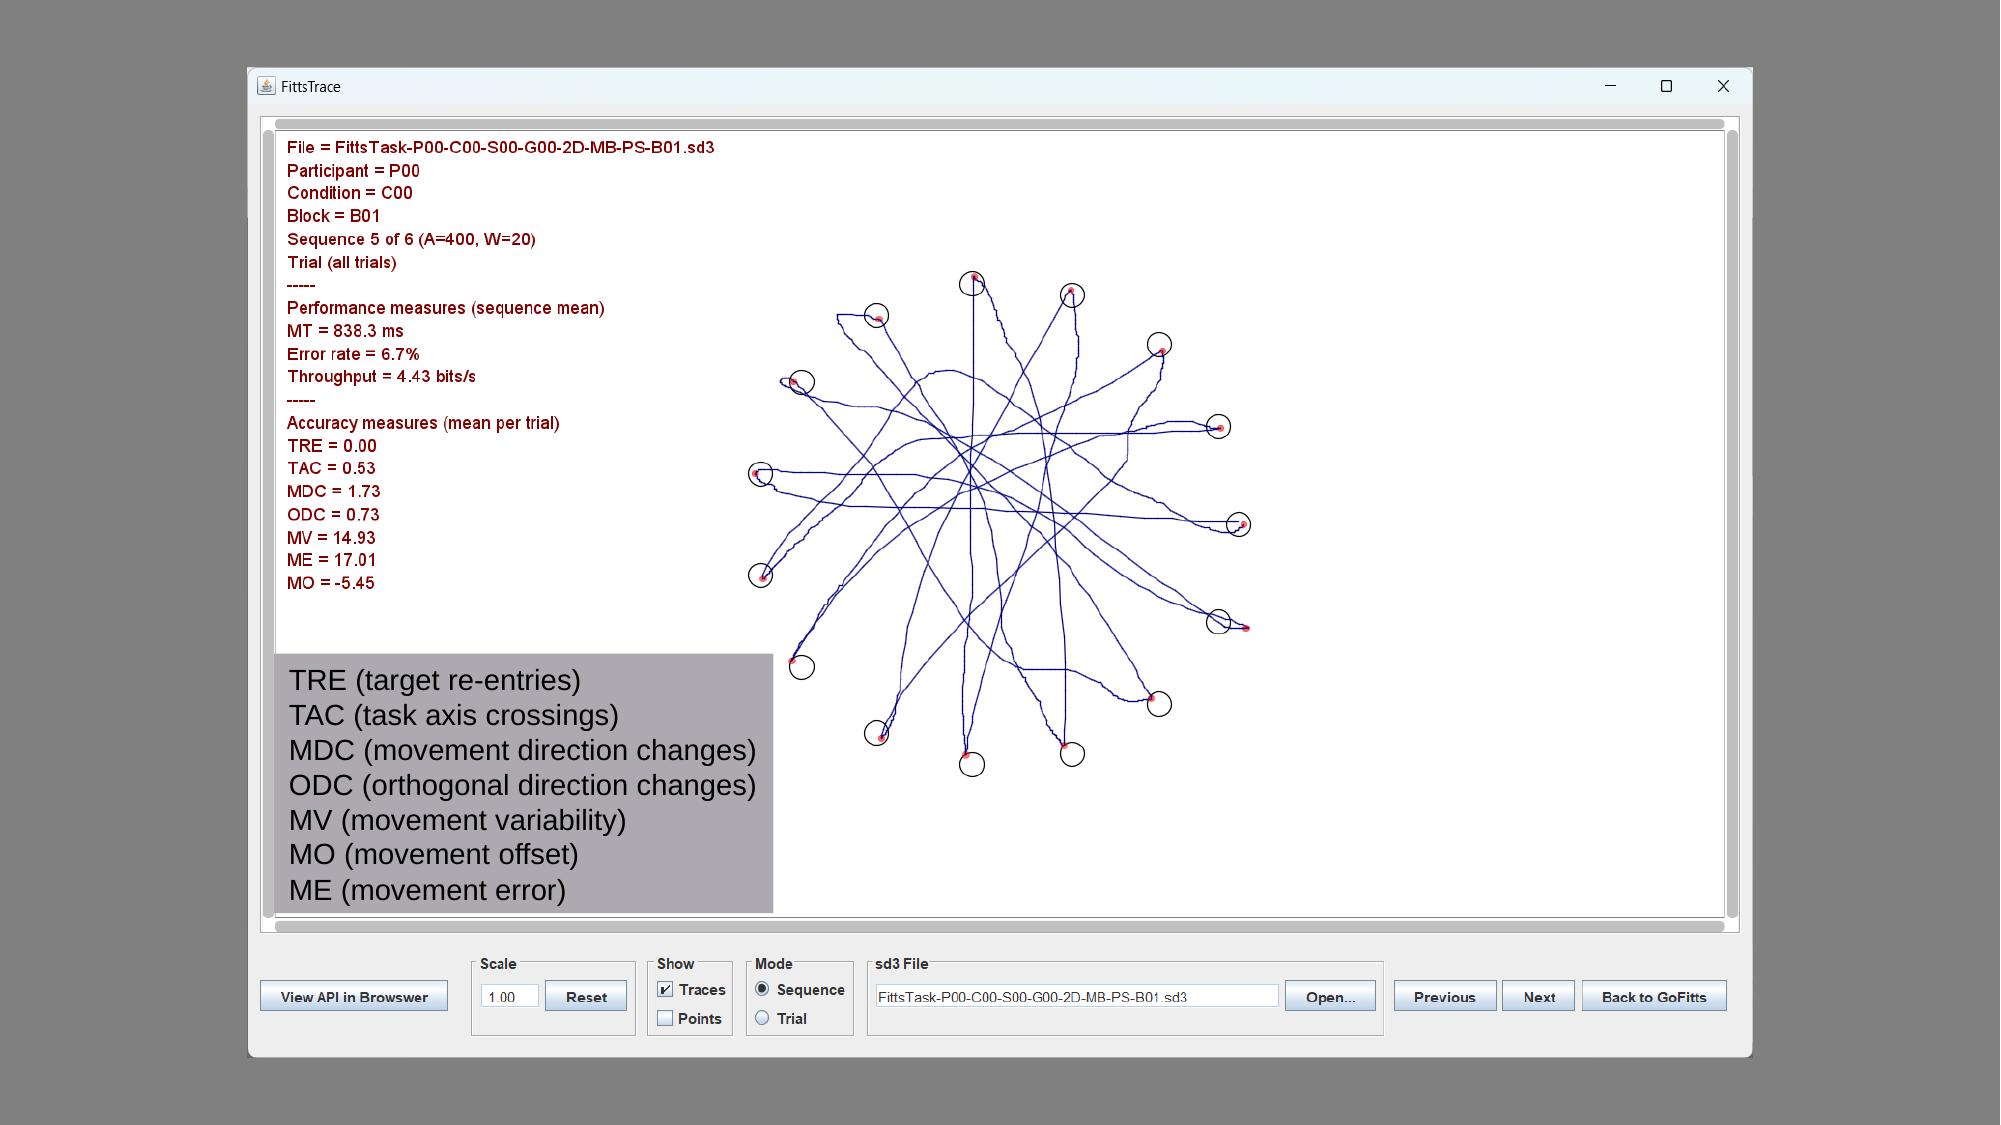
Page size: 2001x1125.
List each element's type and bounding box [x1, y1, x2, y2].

picture [247, 67, 1753, 1058]
